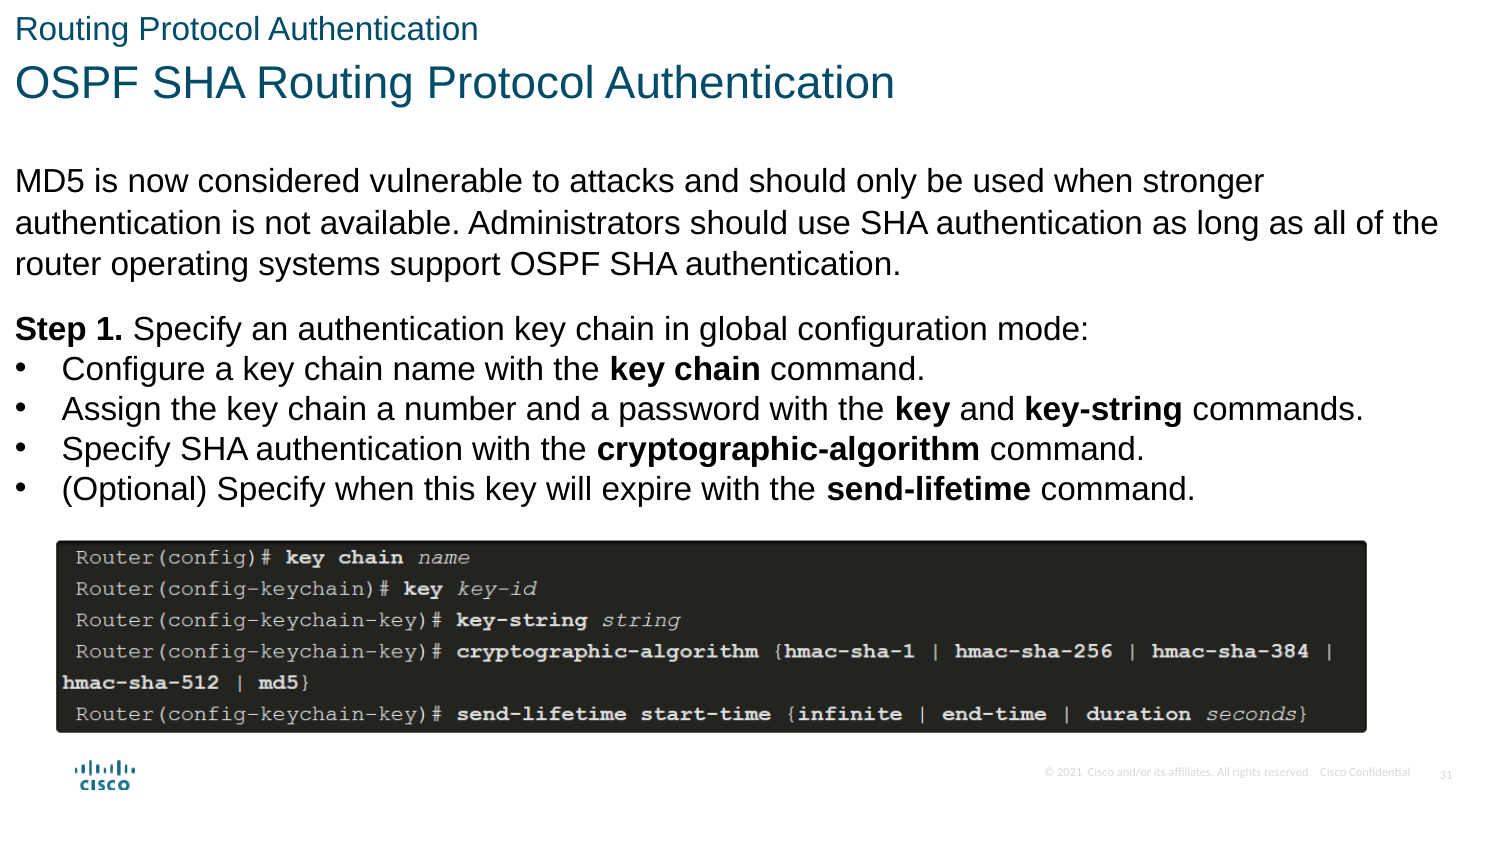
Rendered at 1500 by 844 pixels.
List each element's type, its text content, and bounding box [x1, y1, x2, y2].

text_box MD5 is now considered vulnerable to attacks and should only be used when stronger authentication is not available. Administrators should use SHA authentication as long as all of the router operating systems support OSPF SHA authentication. [0, 150, 1486, 278]
slide_number 31 [1425, 759, 1500, 797]
list OSPF SHA Routing Protocol Authentication [0, 45, 1500, 195]
list Routing Protocol Authentication [0, 0, 1500, 45]
picture [75, 759, 135, 790]
text_box Step 1. Specify an authentication key chain in global configuration mode: Configure a key chain name with the key chain command. Assign the key chain a number and a password with the key and key-string commands. Specify SHA authentication with the cryptographic-algorithm command. (Optional) Specify when this key will expire with the send-lifetime command. [0, 299, 1453, 515]
picture [50, 527, 1371, 739]
